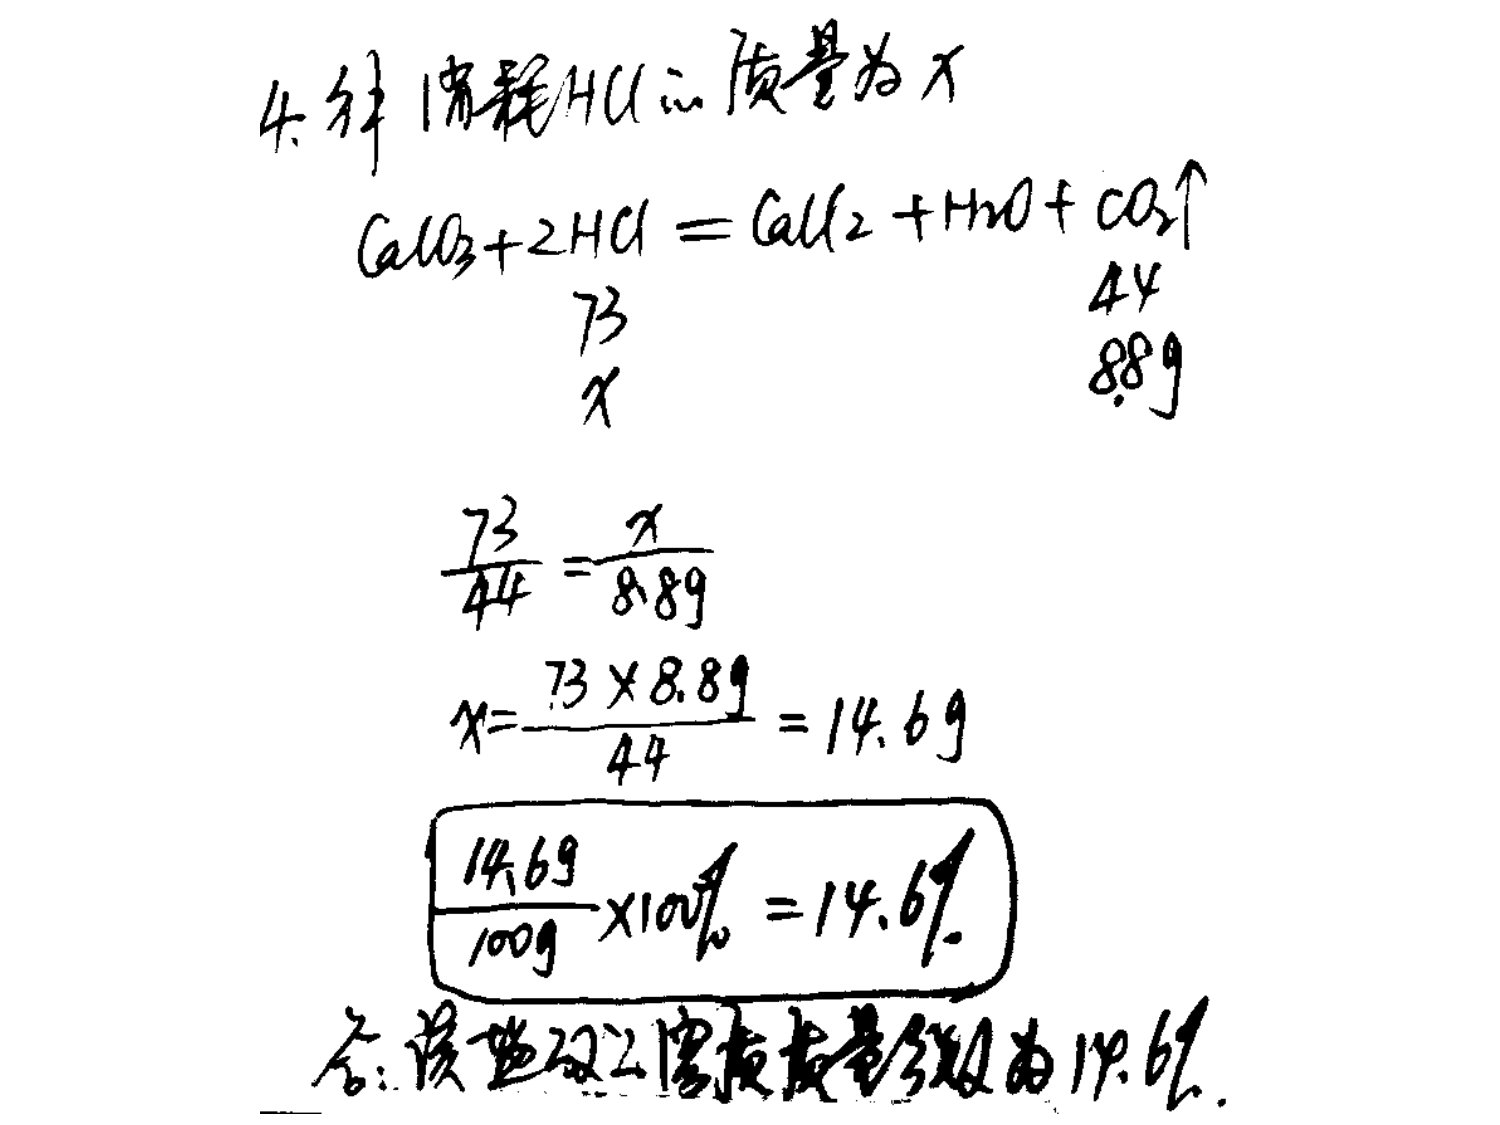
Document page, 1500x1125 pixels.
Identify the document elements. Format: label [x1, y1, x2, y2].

picture [260, 11, 1236, 1114]
